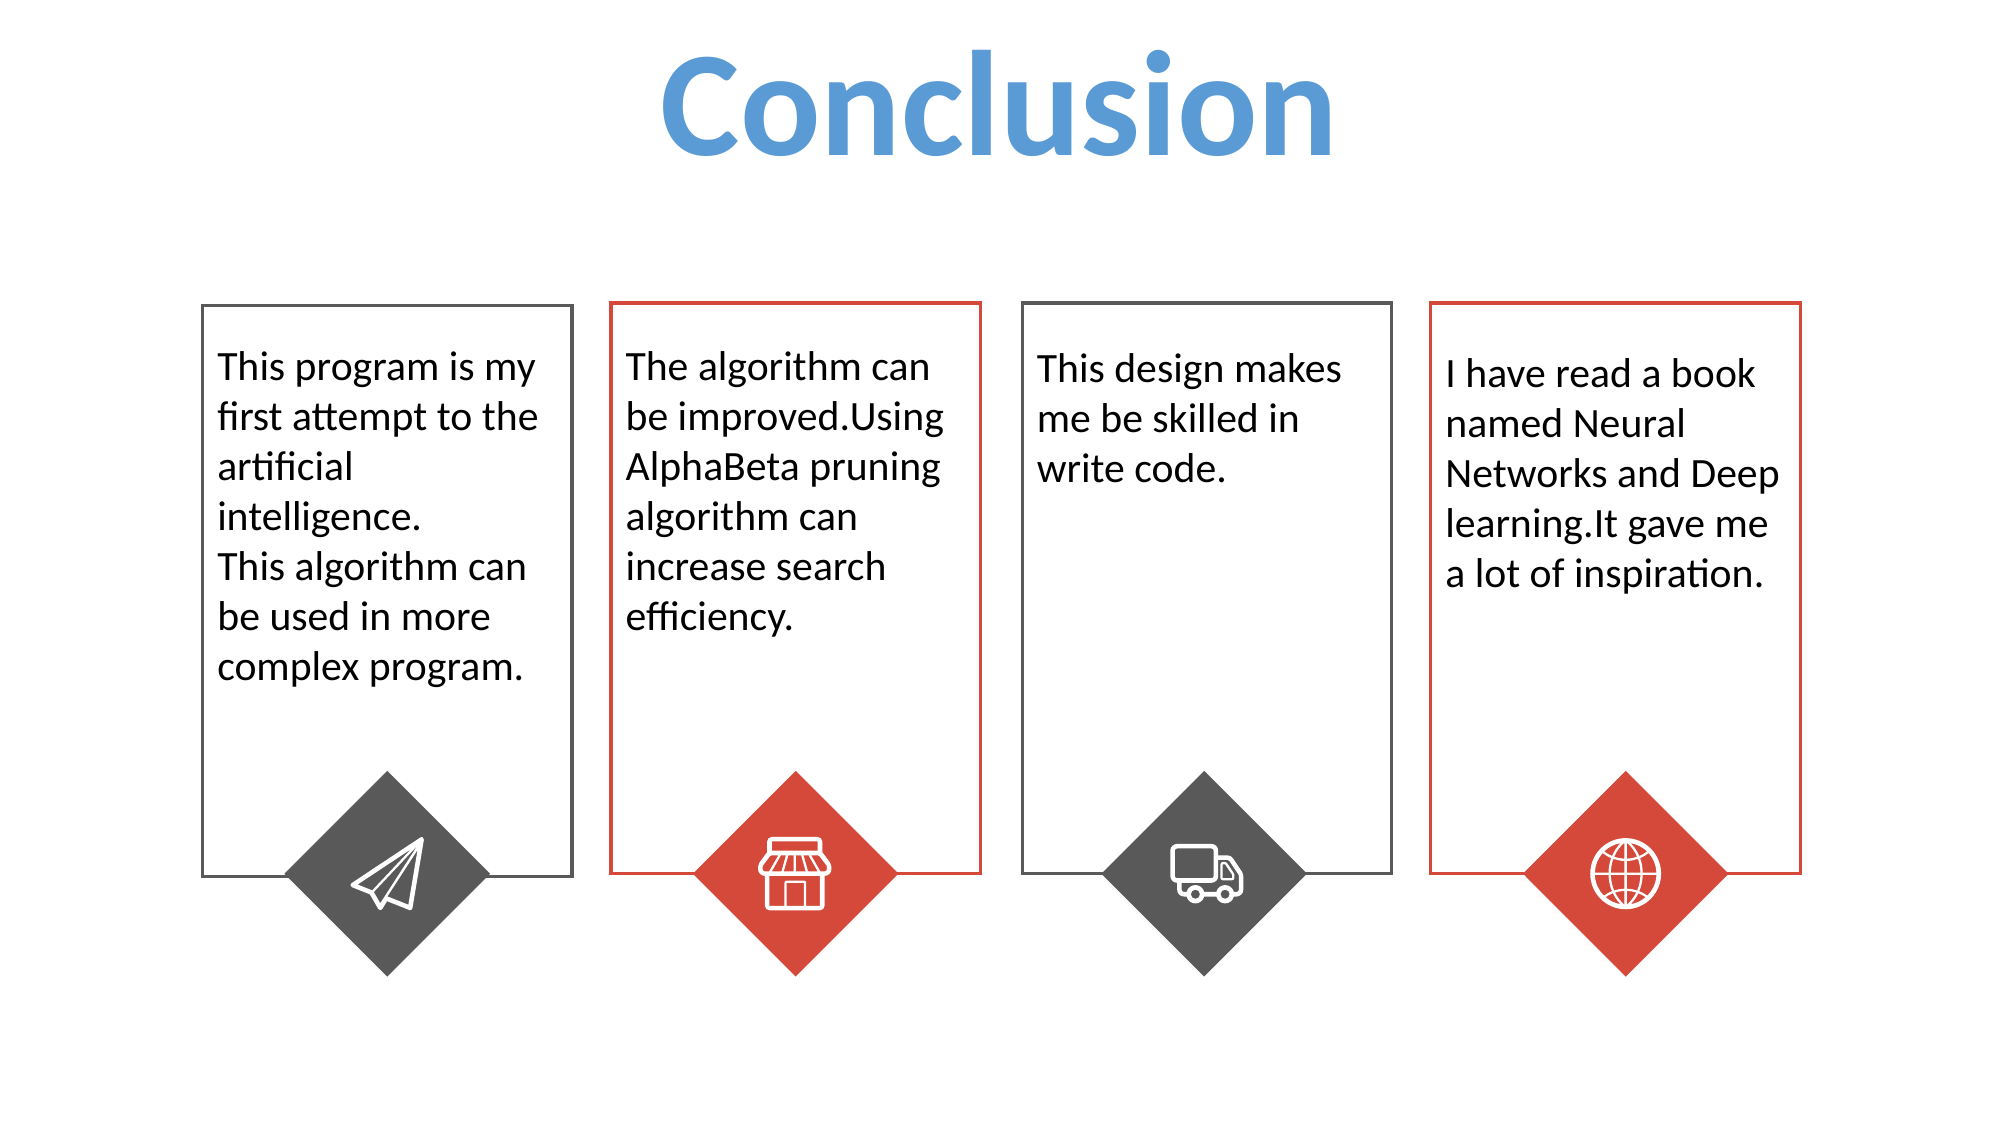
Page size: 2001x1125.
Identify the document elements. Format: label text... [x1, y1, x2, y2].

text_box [610, 302, 981, 977]
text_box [1022, 302, 1392, 977]
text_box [1430, 302, 1801, 977]
text_box Conclusion [645, 0, 1355, 194]
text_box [202, 305, 572, 977]
